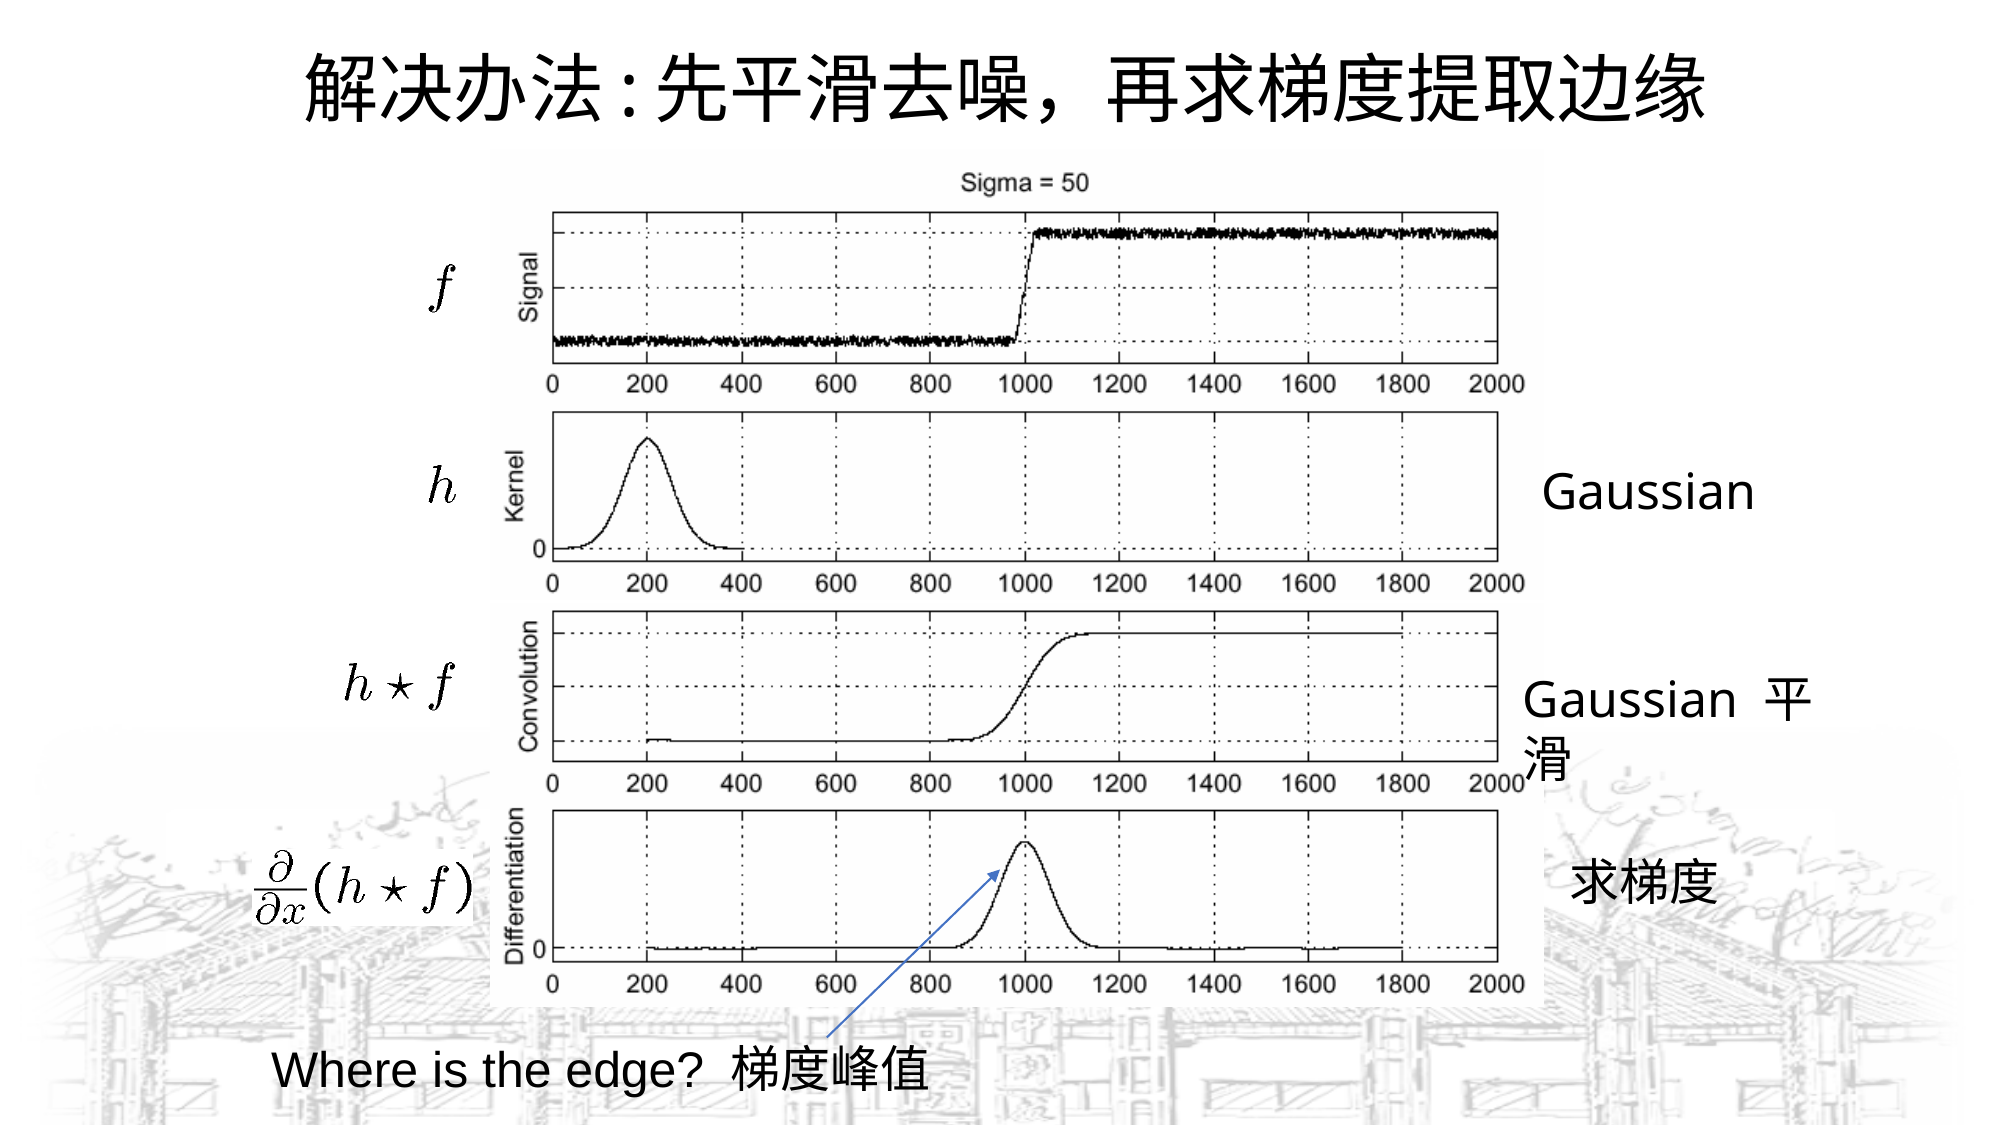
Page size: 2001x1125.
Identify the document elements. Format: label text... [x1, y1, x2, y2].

text_box Gaussian [1544, 451, 1802, 527]
title 解决办法:先平滑去噪，再求梯度提取边缘 [283, 14, 1900, 170]
picture [490, 149, 1544, 600]
text_box Gaussian 平滑 [1544, 659, 1871, 698]
picture [427, 465, 456, 505]
picture [0, 698, 2000, 1125]
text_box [252, 799, 1544, 1007]
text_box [343, 603, 1544, 799]
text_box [826, 869, 1001, 1038]
picture [427, 262, 456, 313]
